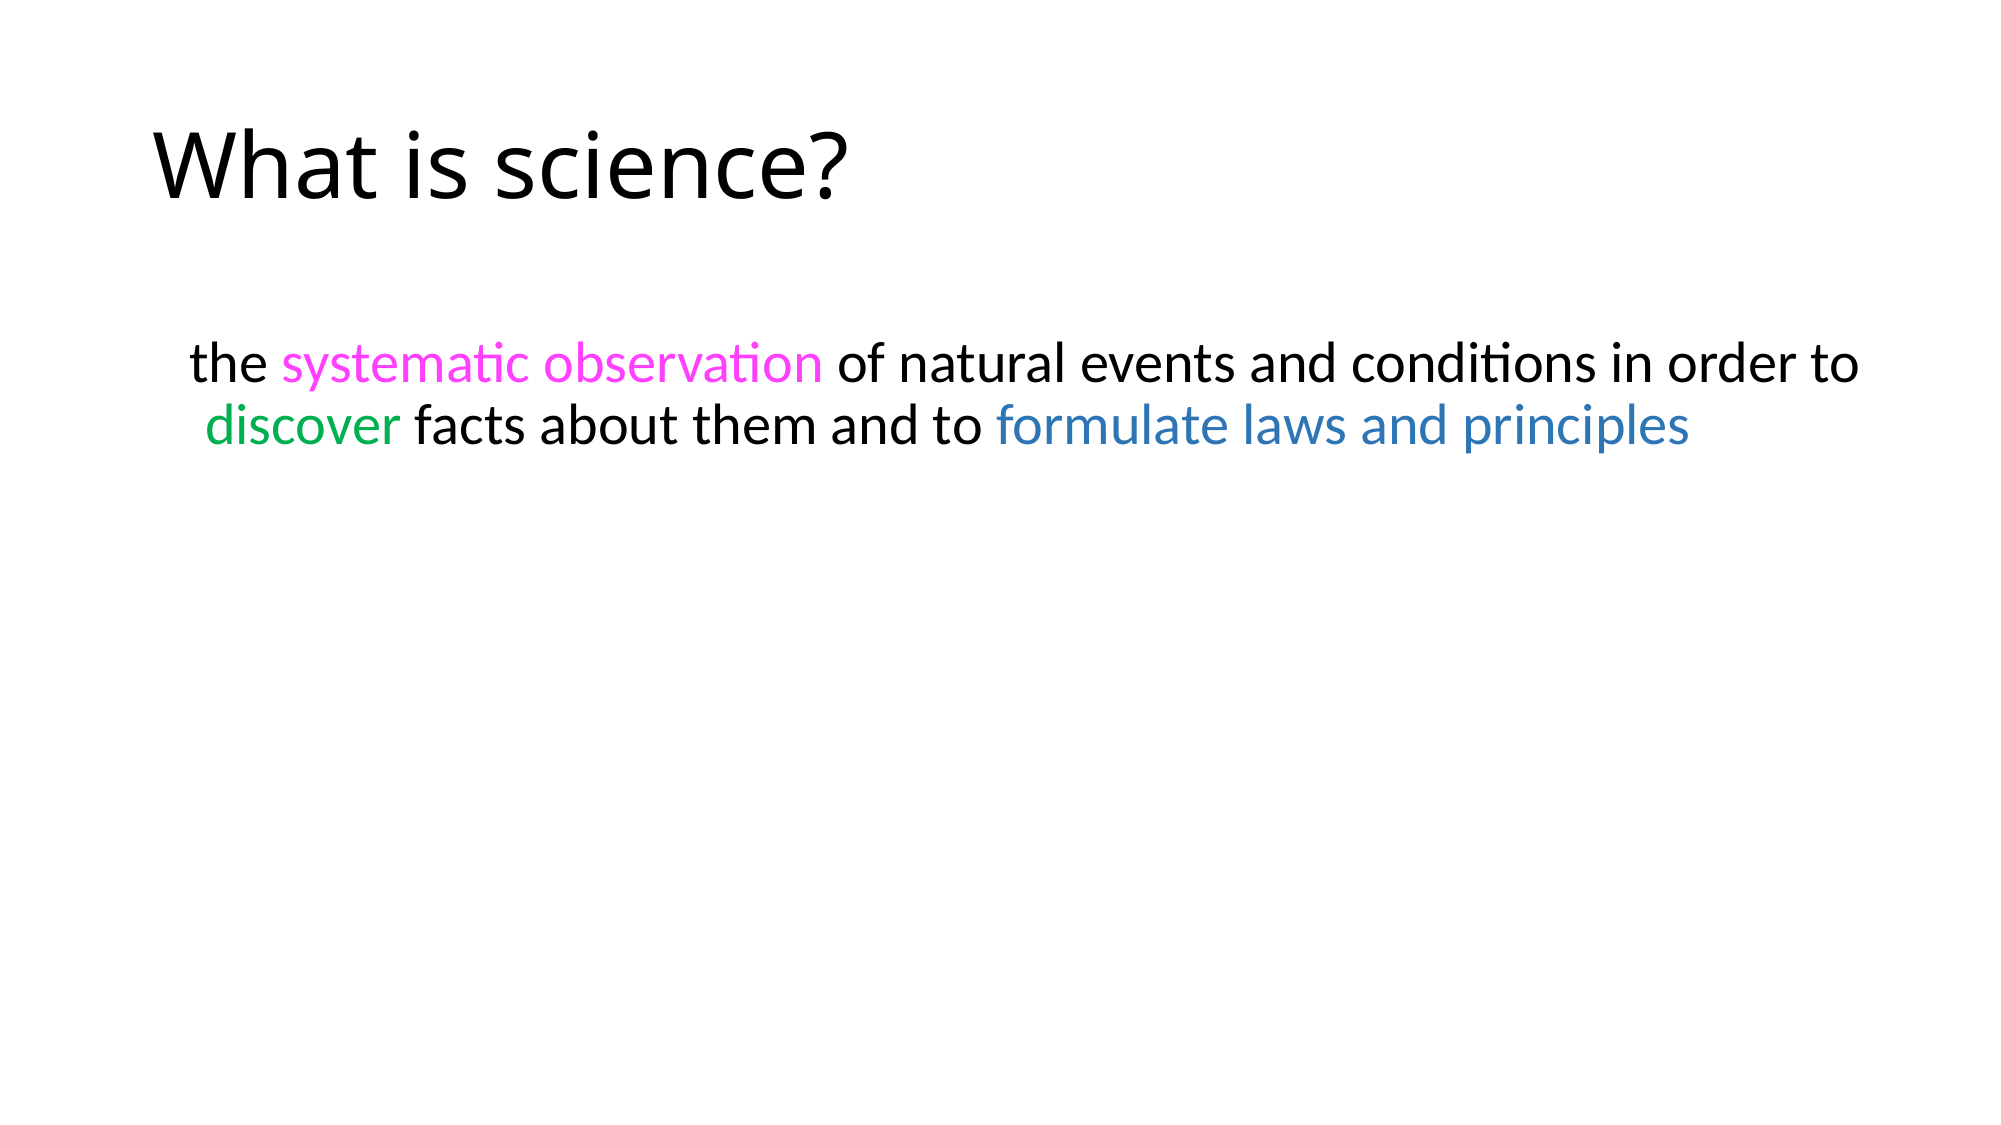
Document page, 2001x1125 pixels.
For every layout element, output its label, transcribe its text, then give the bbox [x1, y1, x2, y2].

title What is science? [137, 59, 1863, 278]
text_box the systematic observation of natural events and conditions in order to discover facts about them and to formulate laws and principles based on these facts. – Academic Press Dictionary of Science & Technology [162, 324, 1888, 1039]
